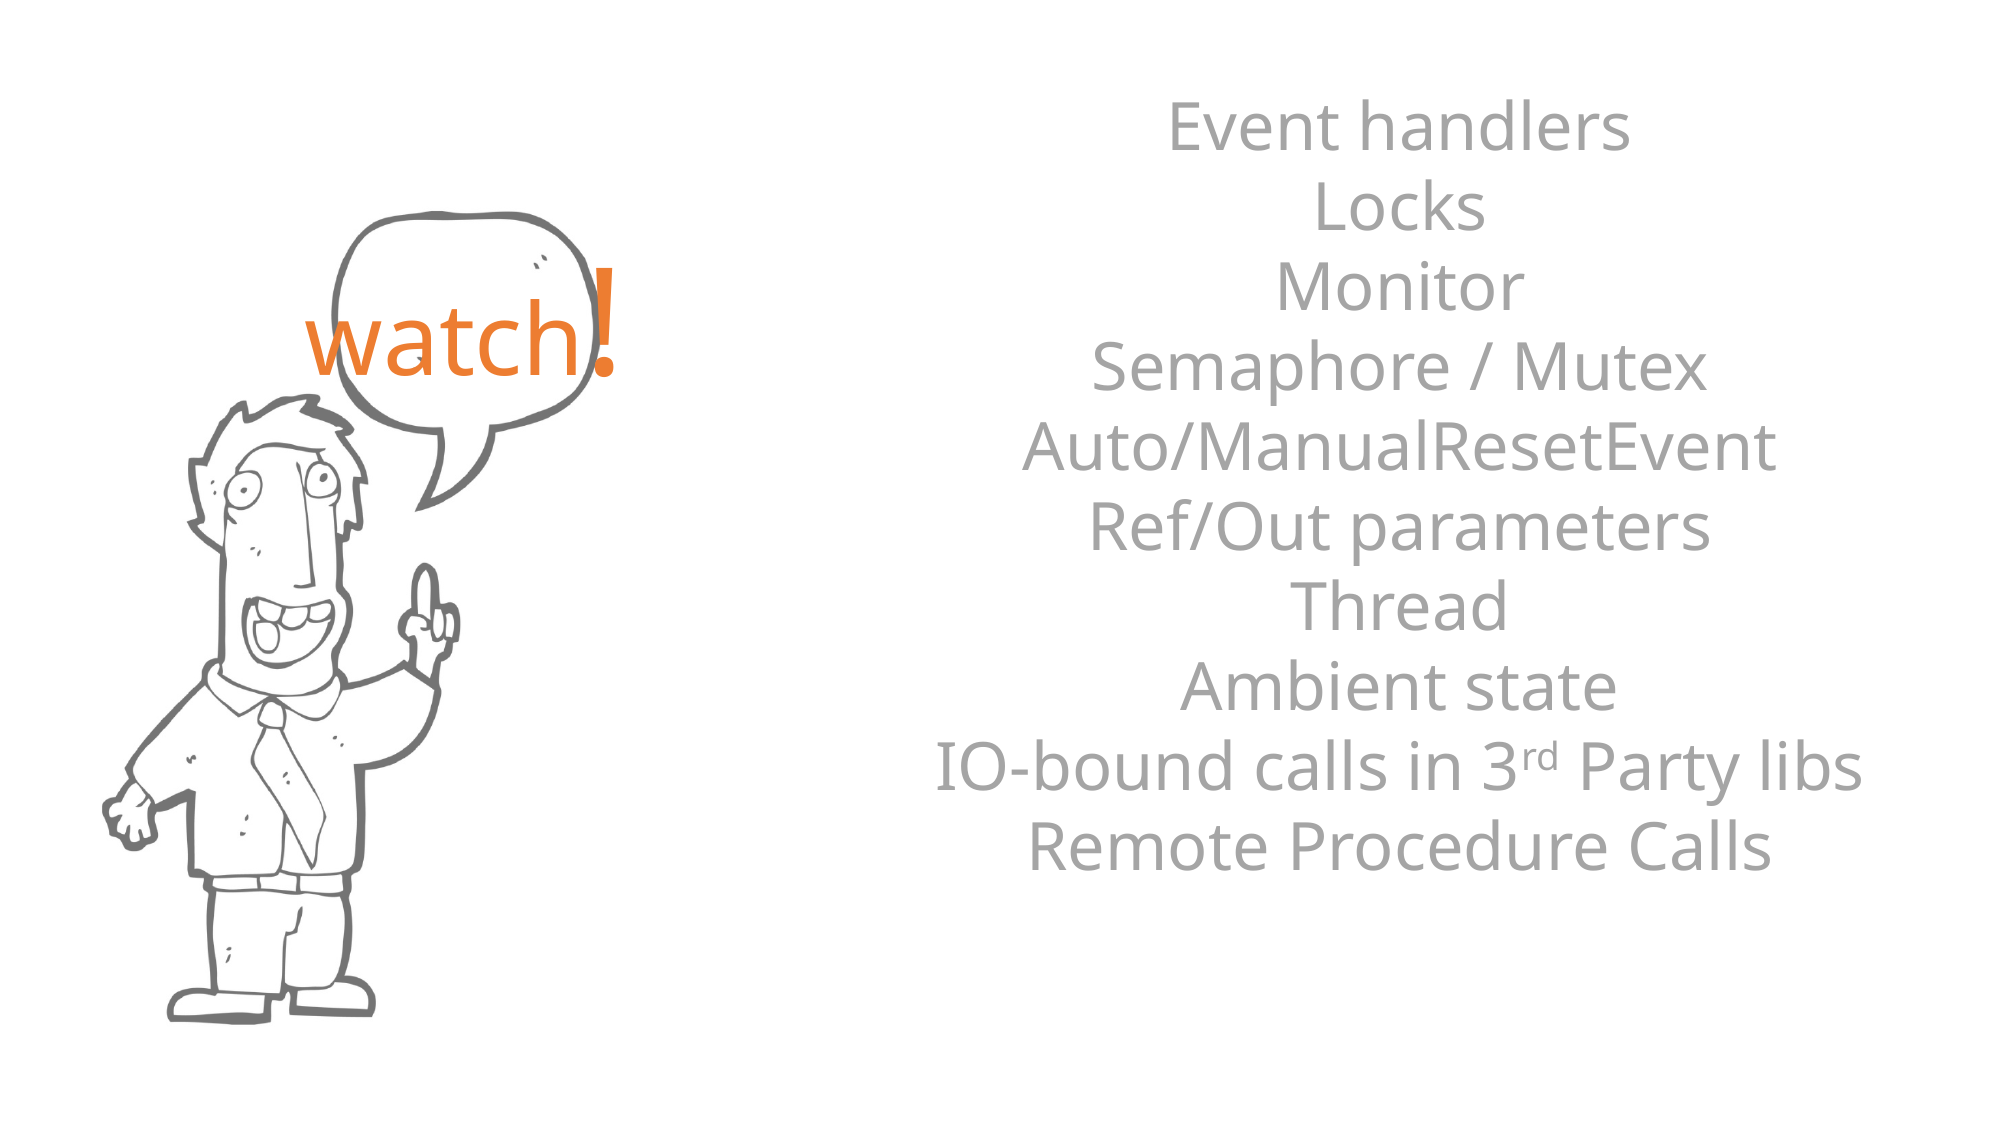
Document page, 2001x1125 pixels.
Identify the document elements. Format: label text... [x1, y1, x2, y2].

text_box Event handlers Locks Monitor Semaphore / Mutex Auto/ManualResetEvent Ref/Out parameters Thread Ambient state IO-bound calls in 3rd Party libs Remote Procedure Calls [920, 76, 1881, 892]
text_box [0, 196, 750, 1039]
